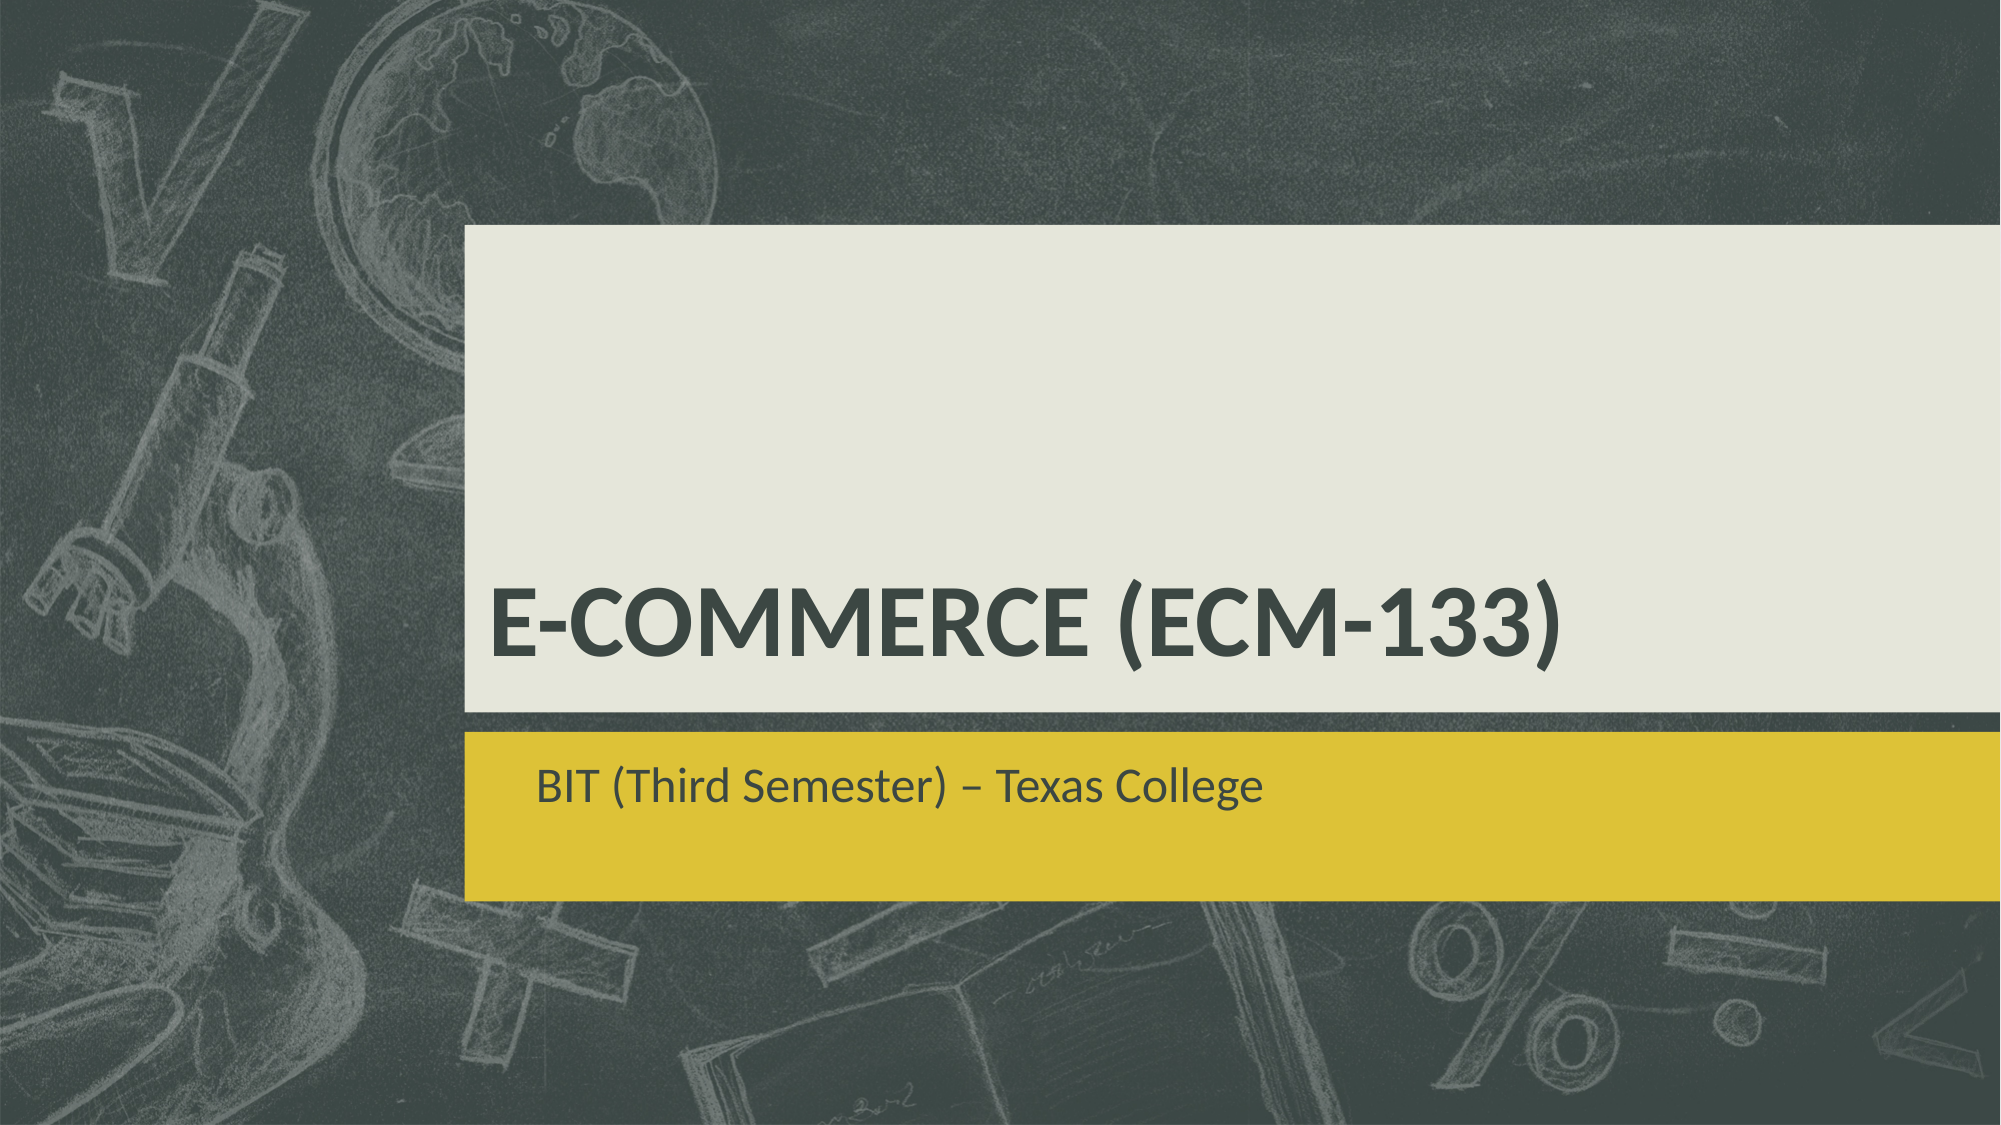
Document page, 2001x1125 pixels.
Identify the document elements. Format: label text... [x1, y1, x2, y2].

picture [0, 0, 2001, 1125]
title E-COMMERCE (ECM-133) [473, 318, 2000, 687]
subtitle BIT (Third Semester) – Texas College [520, 744, 1916, 887]
